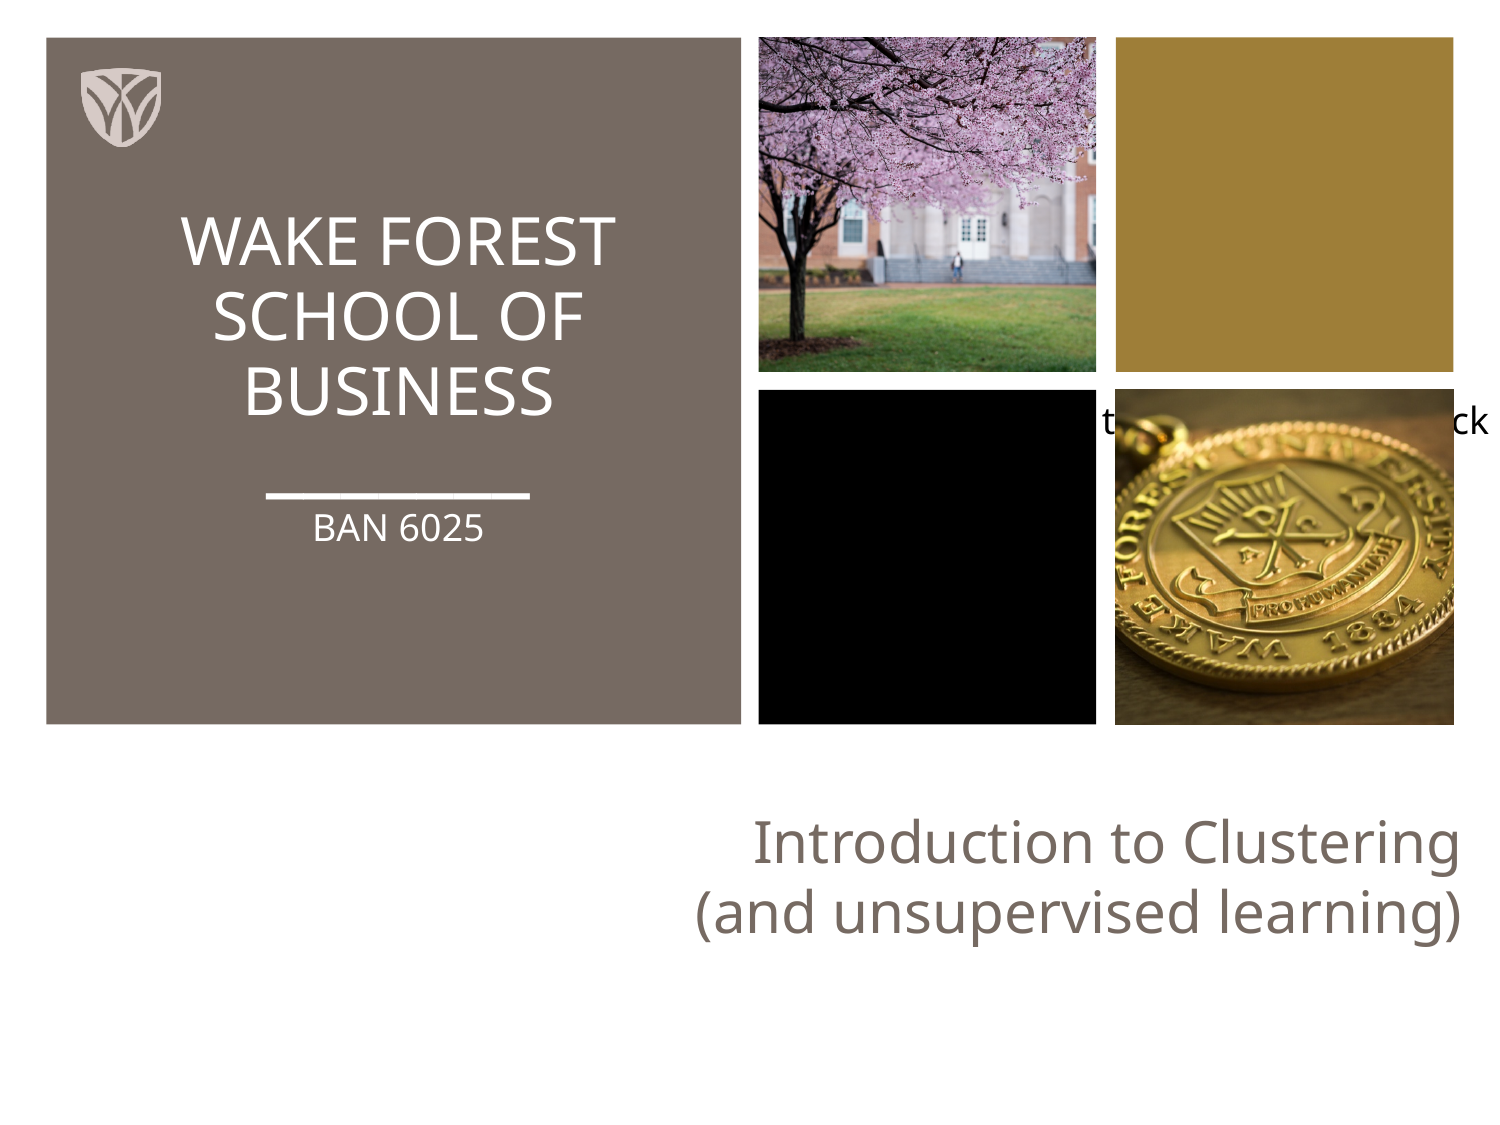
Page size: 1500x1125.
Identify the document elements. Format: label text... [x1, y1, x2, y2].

title Introduction to Clustering (and unsupervised learning) [383, 797, 1478, 898]
picture [758, 36, 1097, 373]
picture [1115, 389, 1454, 725]
list Wake Forest School of Business _______ BAN 6025 [70, 190, 726, 692]
